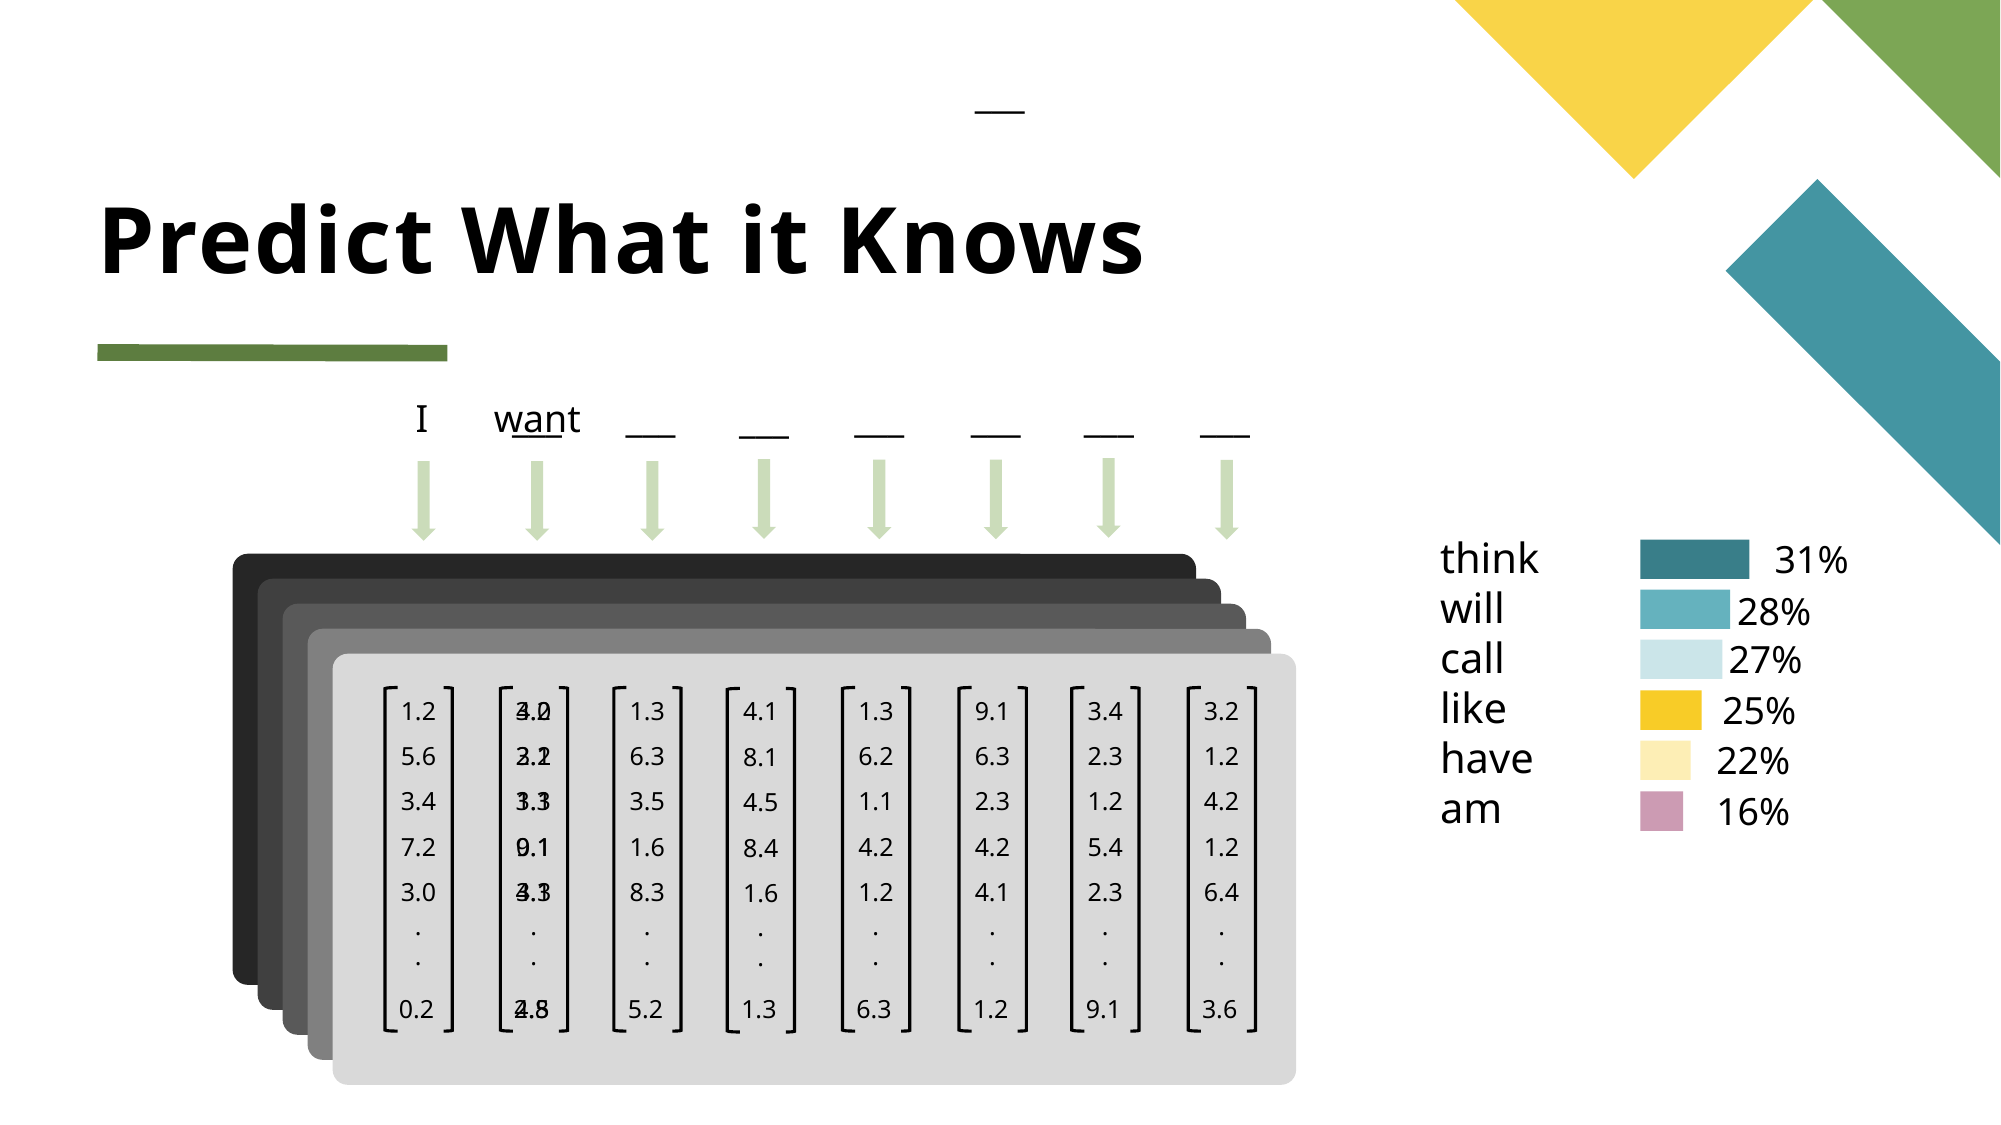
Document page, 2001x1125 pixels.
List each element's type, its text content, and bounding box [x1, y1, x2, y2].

text_box [409, 460, 439, 543]
text_box ___ [724, 388, 805, 449]
text_box [749, 458, 779, 541]
text_box ___ [956, 387, 1037, 448]
text_box [1212, 458, 1242, 542]
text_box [232, 553, 1197, 985]
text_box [257, 578, 1222, 1010]
text_box [981, 458, 1011, 541]
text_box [307, 628, 1272, 1060]
text_box [331, 652, 1298, 1086]
text_box [637, 460, 668, 543]
text_box ___ [610, 387, 691, 448]
text_box [1093, 457, 1124, 540]
text_box ___ [960, 63, 1040, 124]
text_box I [400, 387, 444, 448]
text_box ___ [839, 387, 920, 448]
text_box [282, 603, 1247, 1035]
text_box [864, 458, 894, 541]
text_box ___ [1185, 387, 1266, 448]
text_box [1425, 524, 1904, 893]
title Predict What it Knows [97, 45, 1702, 291]
text_box [522, 460, 552, 543]
text_box want [478, 387, 596, 448]
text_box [495, 687, 569, 1032]
text_box ___ [1068, 387, 1149, 448]
